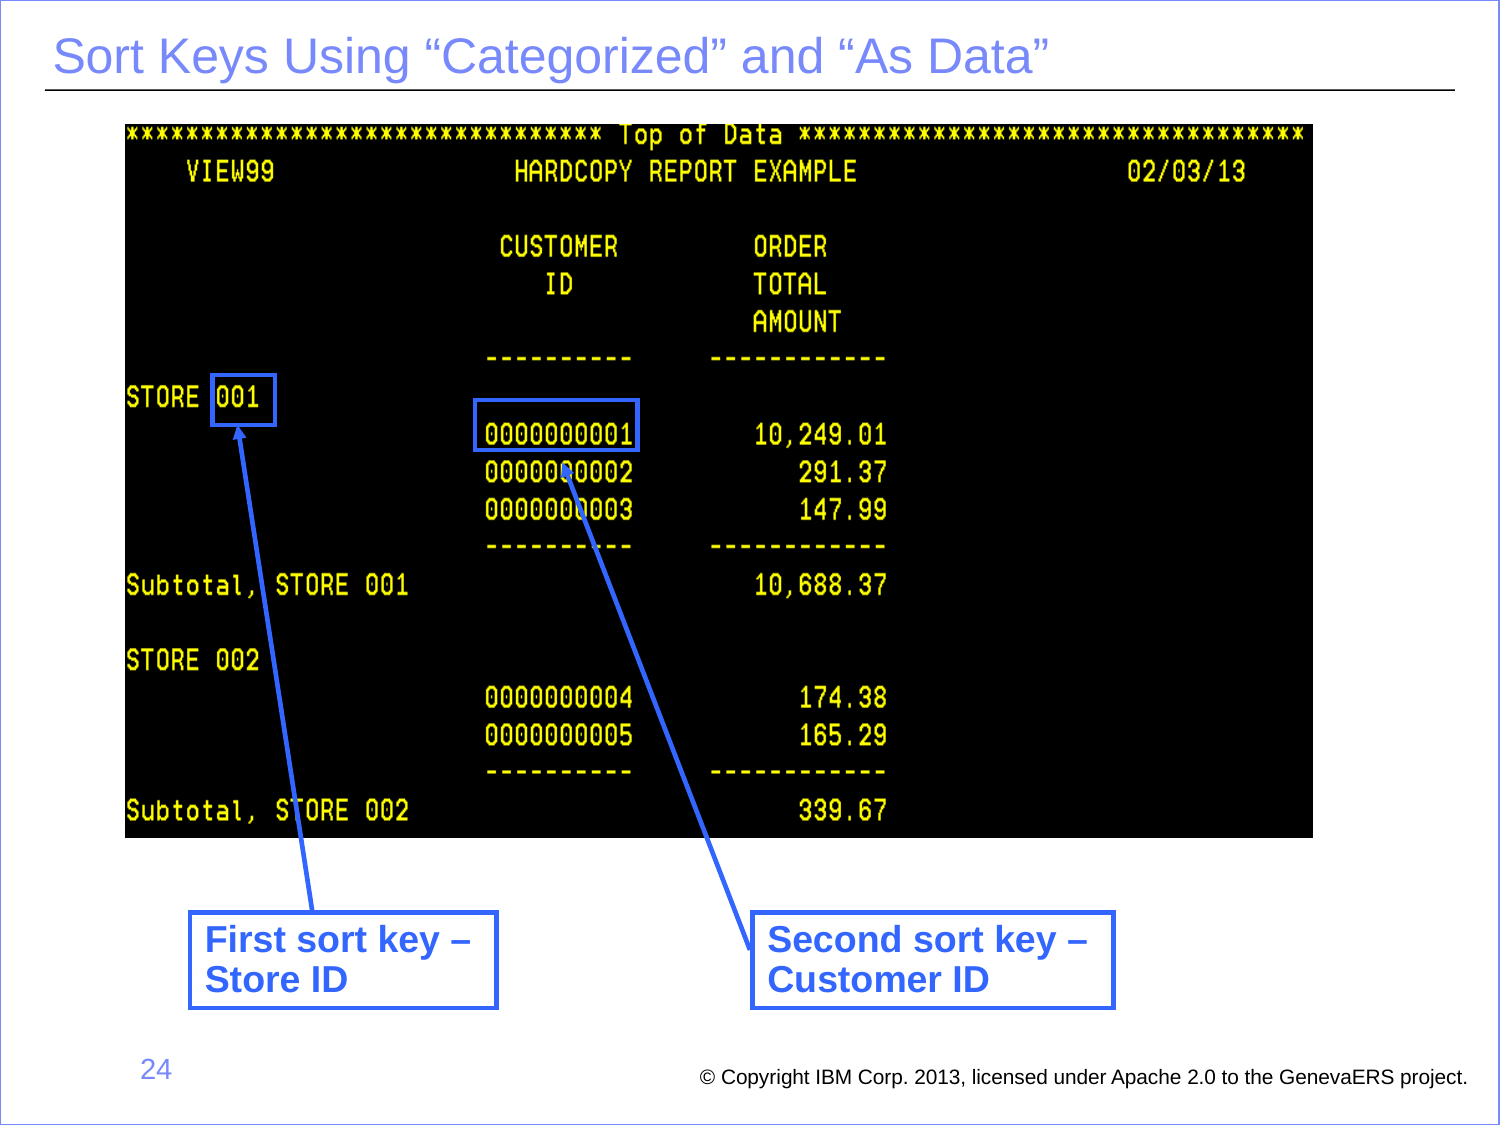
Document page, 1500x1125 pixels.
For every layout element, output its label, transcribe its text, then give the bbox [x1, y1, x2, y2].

text_box First sort key – Store ID [190, 912, 497, 1009]
title Sort Keys Using “Categorized” and “As Data” [37, 22, 1321, 113]
slide_number 24 [37, 1046, 188, 1125]
picture [124, 124, 1313, 838]
text_box Second sort key – Customer ID [752, 912, 1114, 1009]
